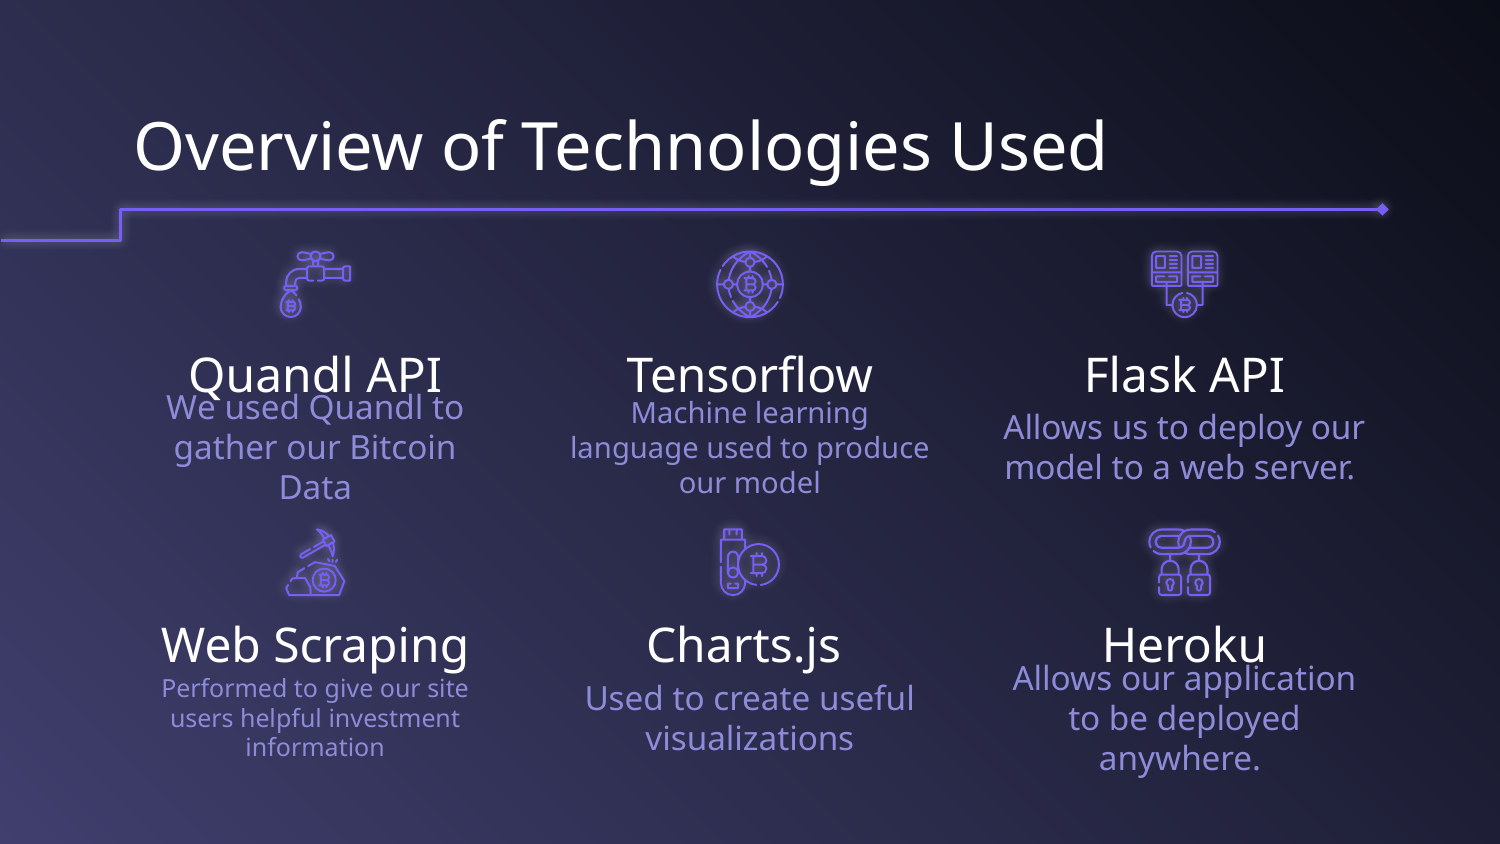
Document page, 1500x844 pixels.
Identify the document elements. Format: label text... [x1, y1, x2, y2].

text_box [716, 250, 784, 319]
subtitle We used Quandl to gather our Bitcoin Data [118, 408, 513, 485]
subtitle Allows us to deploy our model to a web server. [987, 408, 1382, 485]
subtitle Machine learning language used to produce our model [552, 408, 948, 485]
text_box [1148, 528, 1221, 597]
text_box [719, 528, 780, 597]
subtitle Performed to give our site users helpful investment information [118, 678, 513, 756]
subtitle Used to create useful visualizations [552, 678, 948, 756]
subtitle Allows our application to be deployed anywhere. [987, 678, 1382, 756]
text_box [285, 528, 346, 597]
text_box [279, 250, 352, 319]
subtitle Tensorflow [552, 334, 948, 403]
subtitle Flask API [987, 334, 1382, 403]
title Overview of Technologies Used [118, 88, 1382, 183]
subtitle Heroku [987, 604, 1382, 674]
subtitle Quandl API [118, 334, 513, 403]
text_box [1150, 250, 1219, 319]
subtitle Web Scraping [118, 604, 513, 674]
subtitle Charts.js [552, 604, 948, 674]
